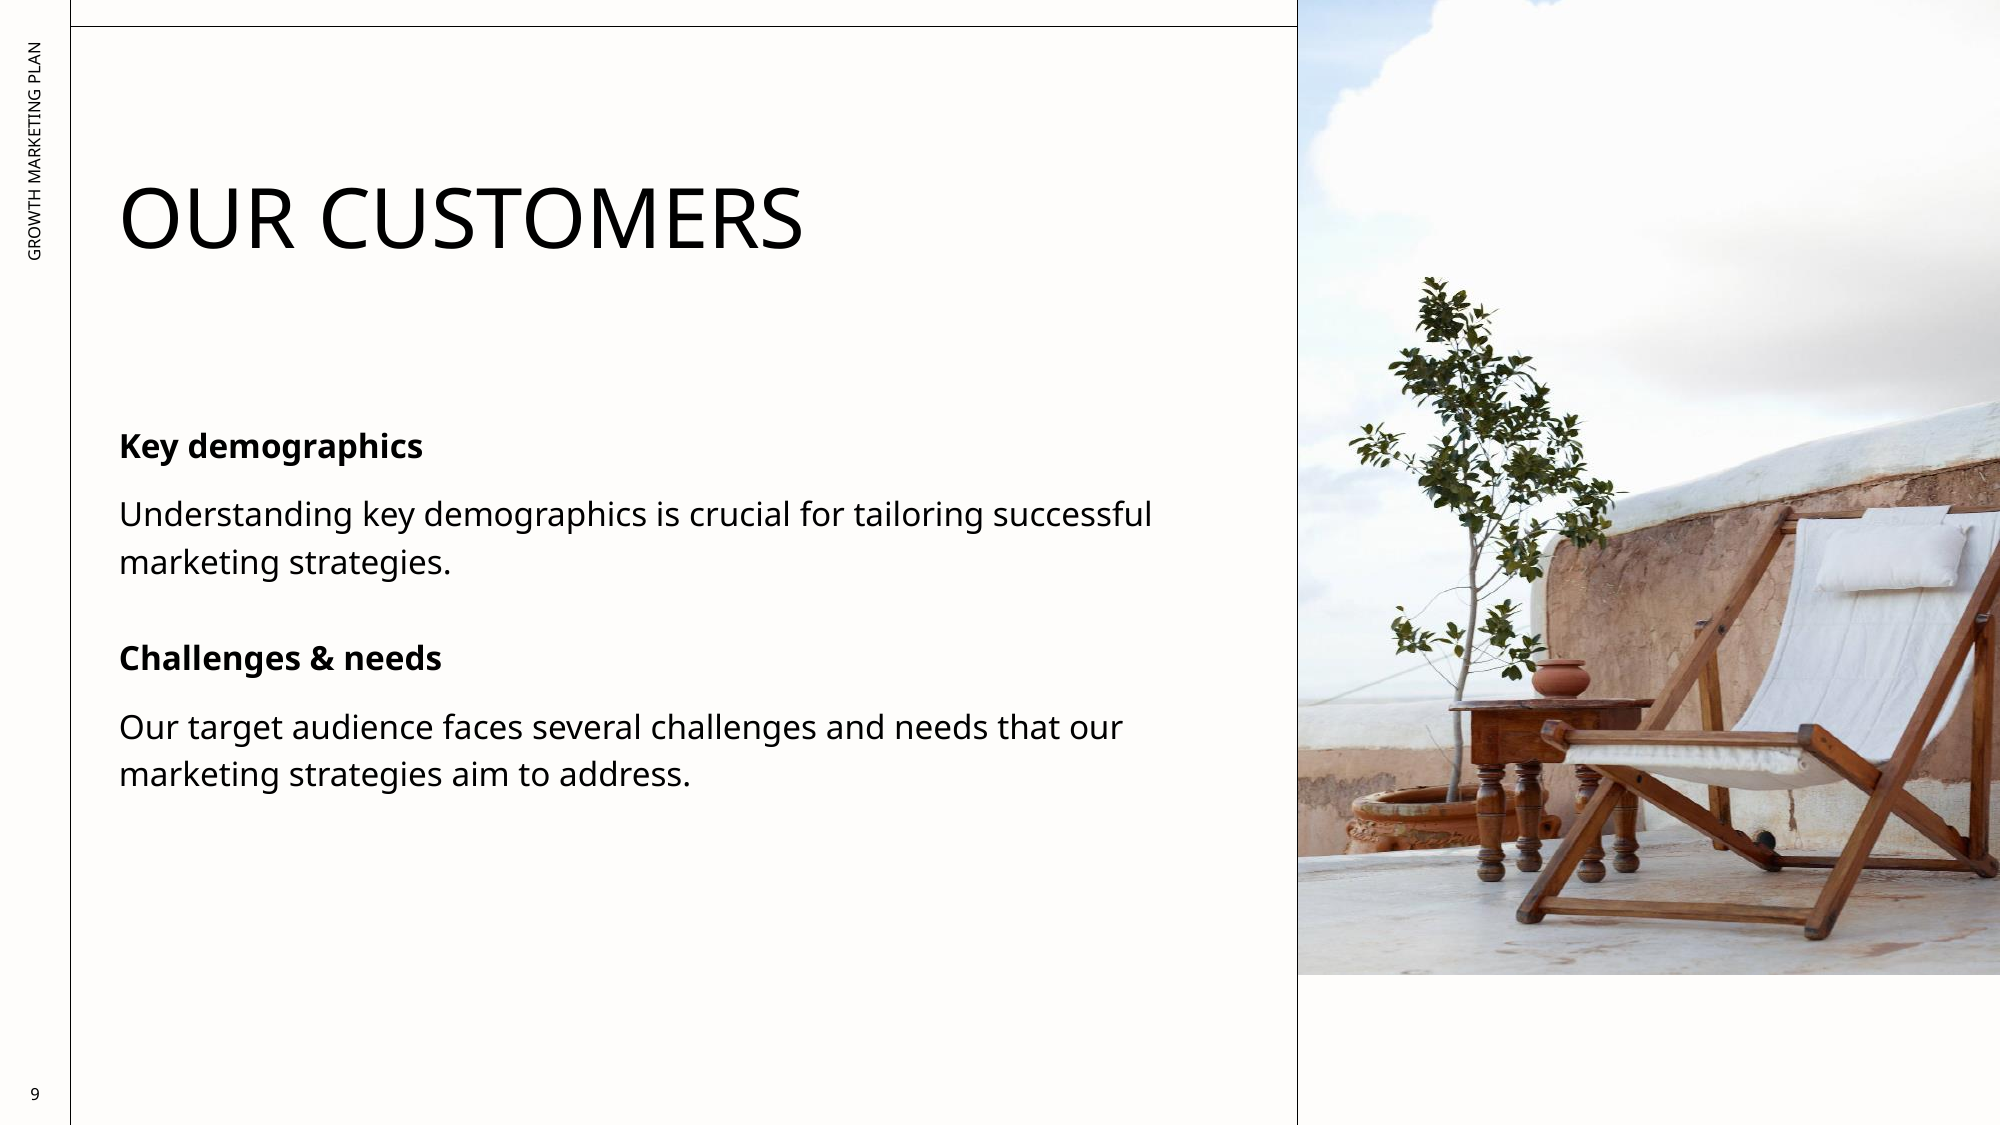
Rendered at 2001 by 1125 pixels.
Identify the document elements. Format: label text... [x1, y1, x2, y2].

footer GROWTH MARKETING PLAN [0, 26, 71, 776]
title OUR CUSTOMERS [103, 168, 1186, 352]
picture [1298, 0, 2000, 1125]
list Key demographics Understanding key demographics is crucial for tailoring successful marketing strategies. Challenges & needs Our target audience faces several challenges and needs that our marketing strategies aim to address. [103, 409, 1186, 1021]
slide_number 9 [0, 1065, 71, 1125]
